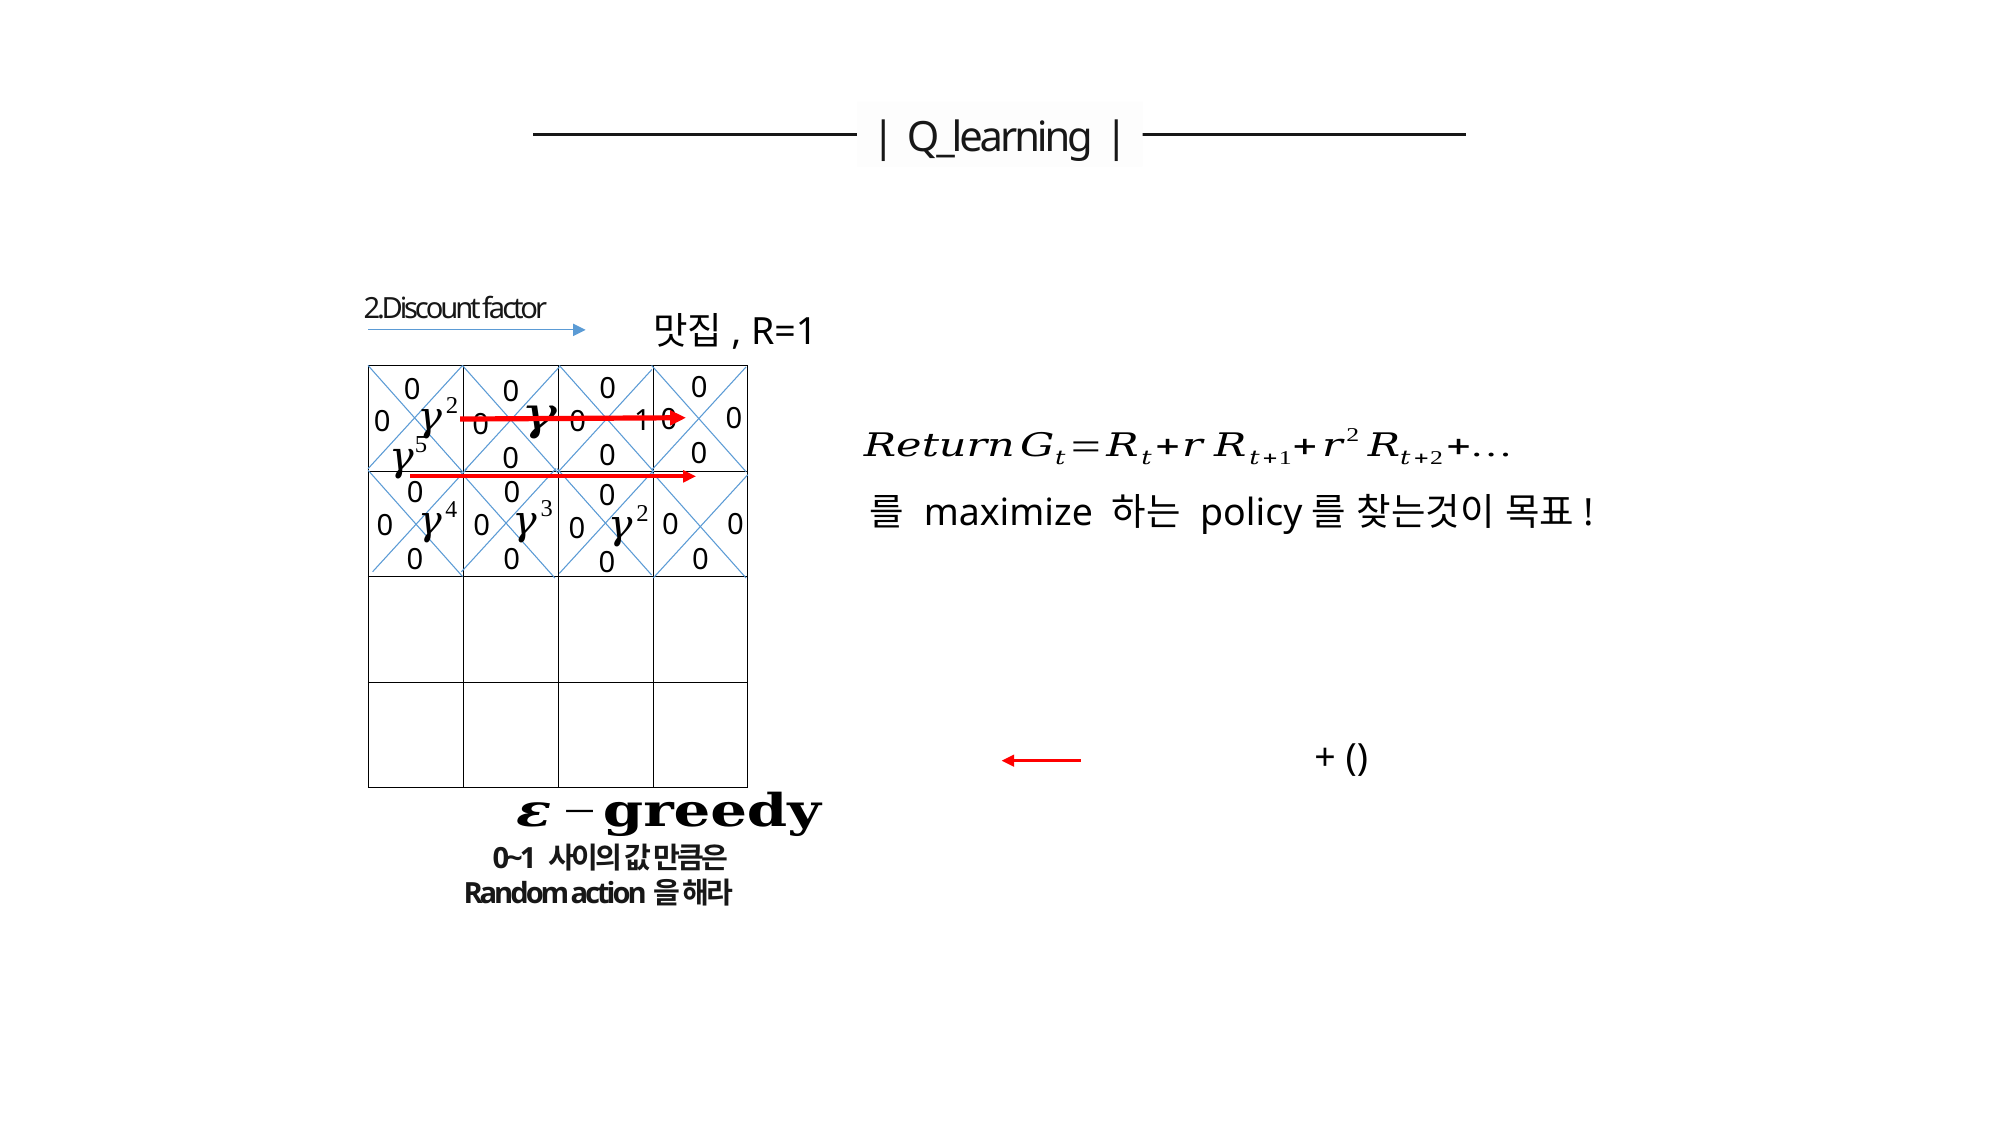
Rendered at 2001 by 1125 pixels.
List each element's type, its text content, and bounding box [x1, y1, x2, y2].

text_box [361, 466, 458, 584]
text_box 2.Discount factor [247, 281, 562, 332]
table_cell [464, 683, 558, 787]
table_cell [369, 584, 463, 682]
table_cell [369, 683, 463, 787]
text_box 0~1 사이의 값 만큼은 Random action을 해라 [402, 832, 749, 917]
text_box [554, 362, 645, 418]
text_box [645, 360, 751, 469]
text_box 맛집, R=1 [638, 299, 852, 360]
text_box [554, 420, 645, 469]
table_cell [654, 683, 747, 787]
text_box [458, 466, 552, 584]
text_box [457, 365, 552, 466]
table_cell [559, 584, 653, 682]
table_cell [559, 683, 653, 787]
table_cell [654, 584, 747, 682]
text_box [554, 469, 648, 587]
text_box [533, 101, 1467, 168]
table_cell [464, 584, 558, 682]
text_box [647, 466, 752, 584]
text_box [359, 363, 457, 481]
